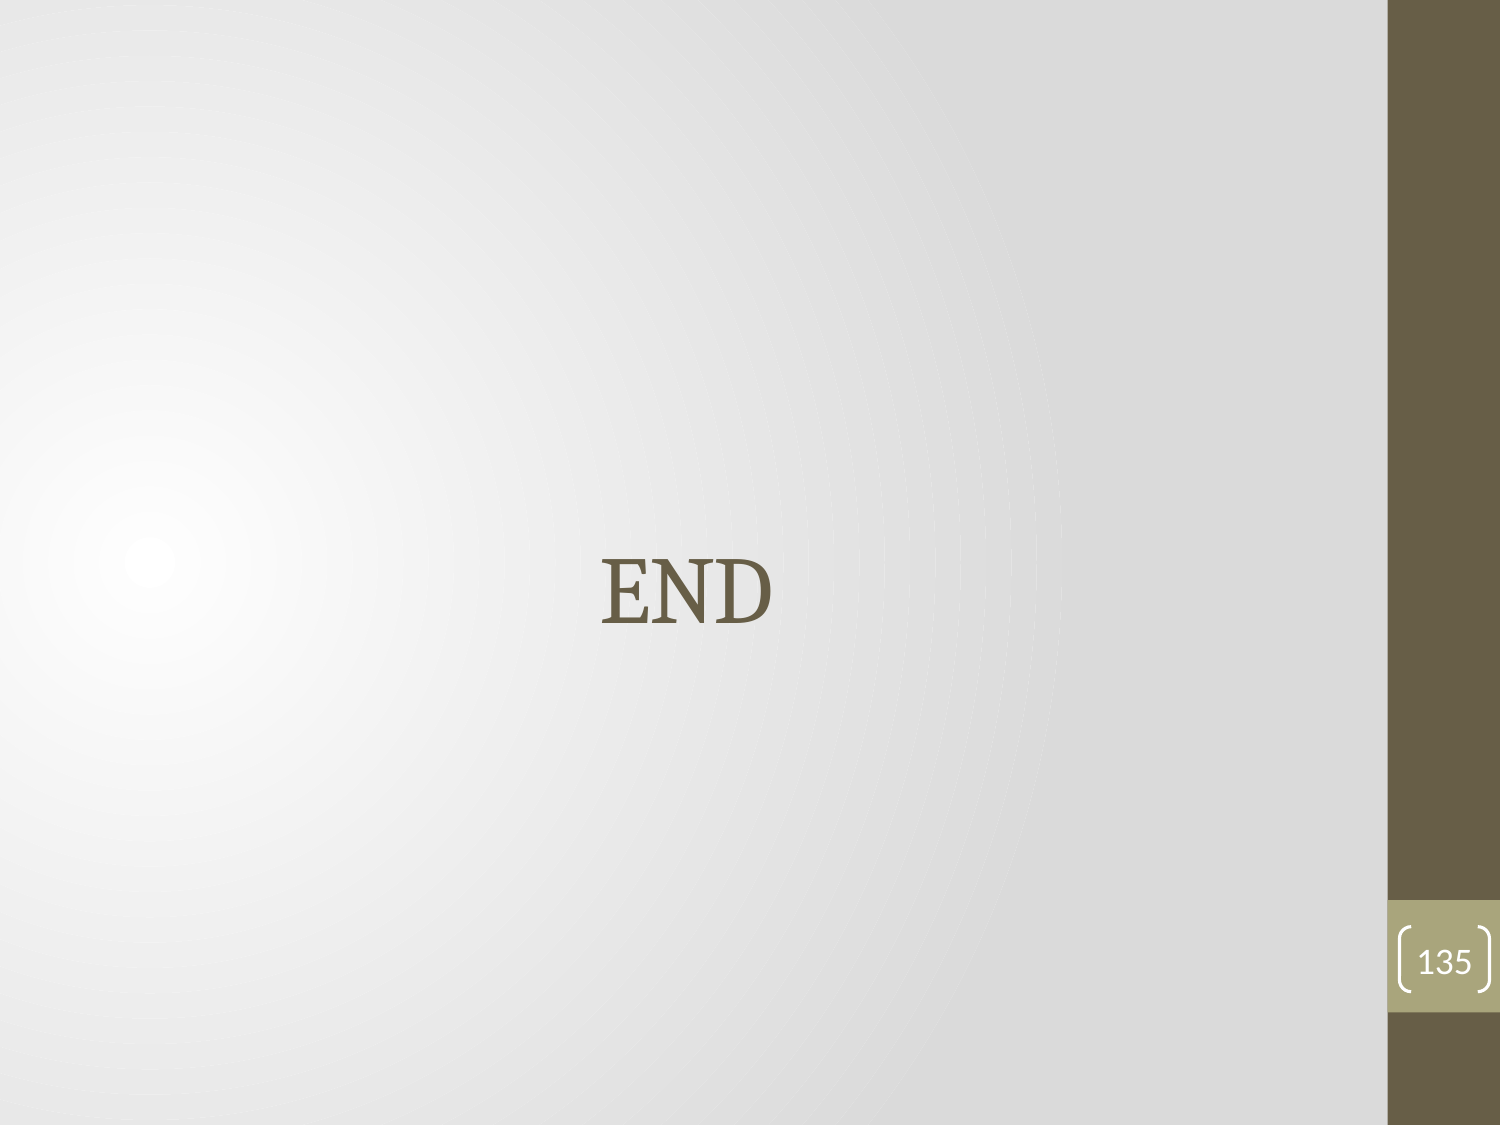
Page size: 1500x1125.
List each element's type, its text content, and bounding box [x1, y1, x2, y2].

slide_number 135 [1397, 925, 1492, 994]
title END [584, 491, 1339, 680]
